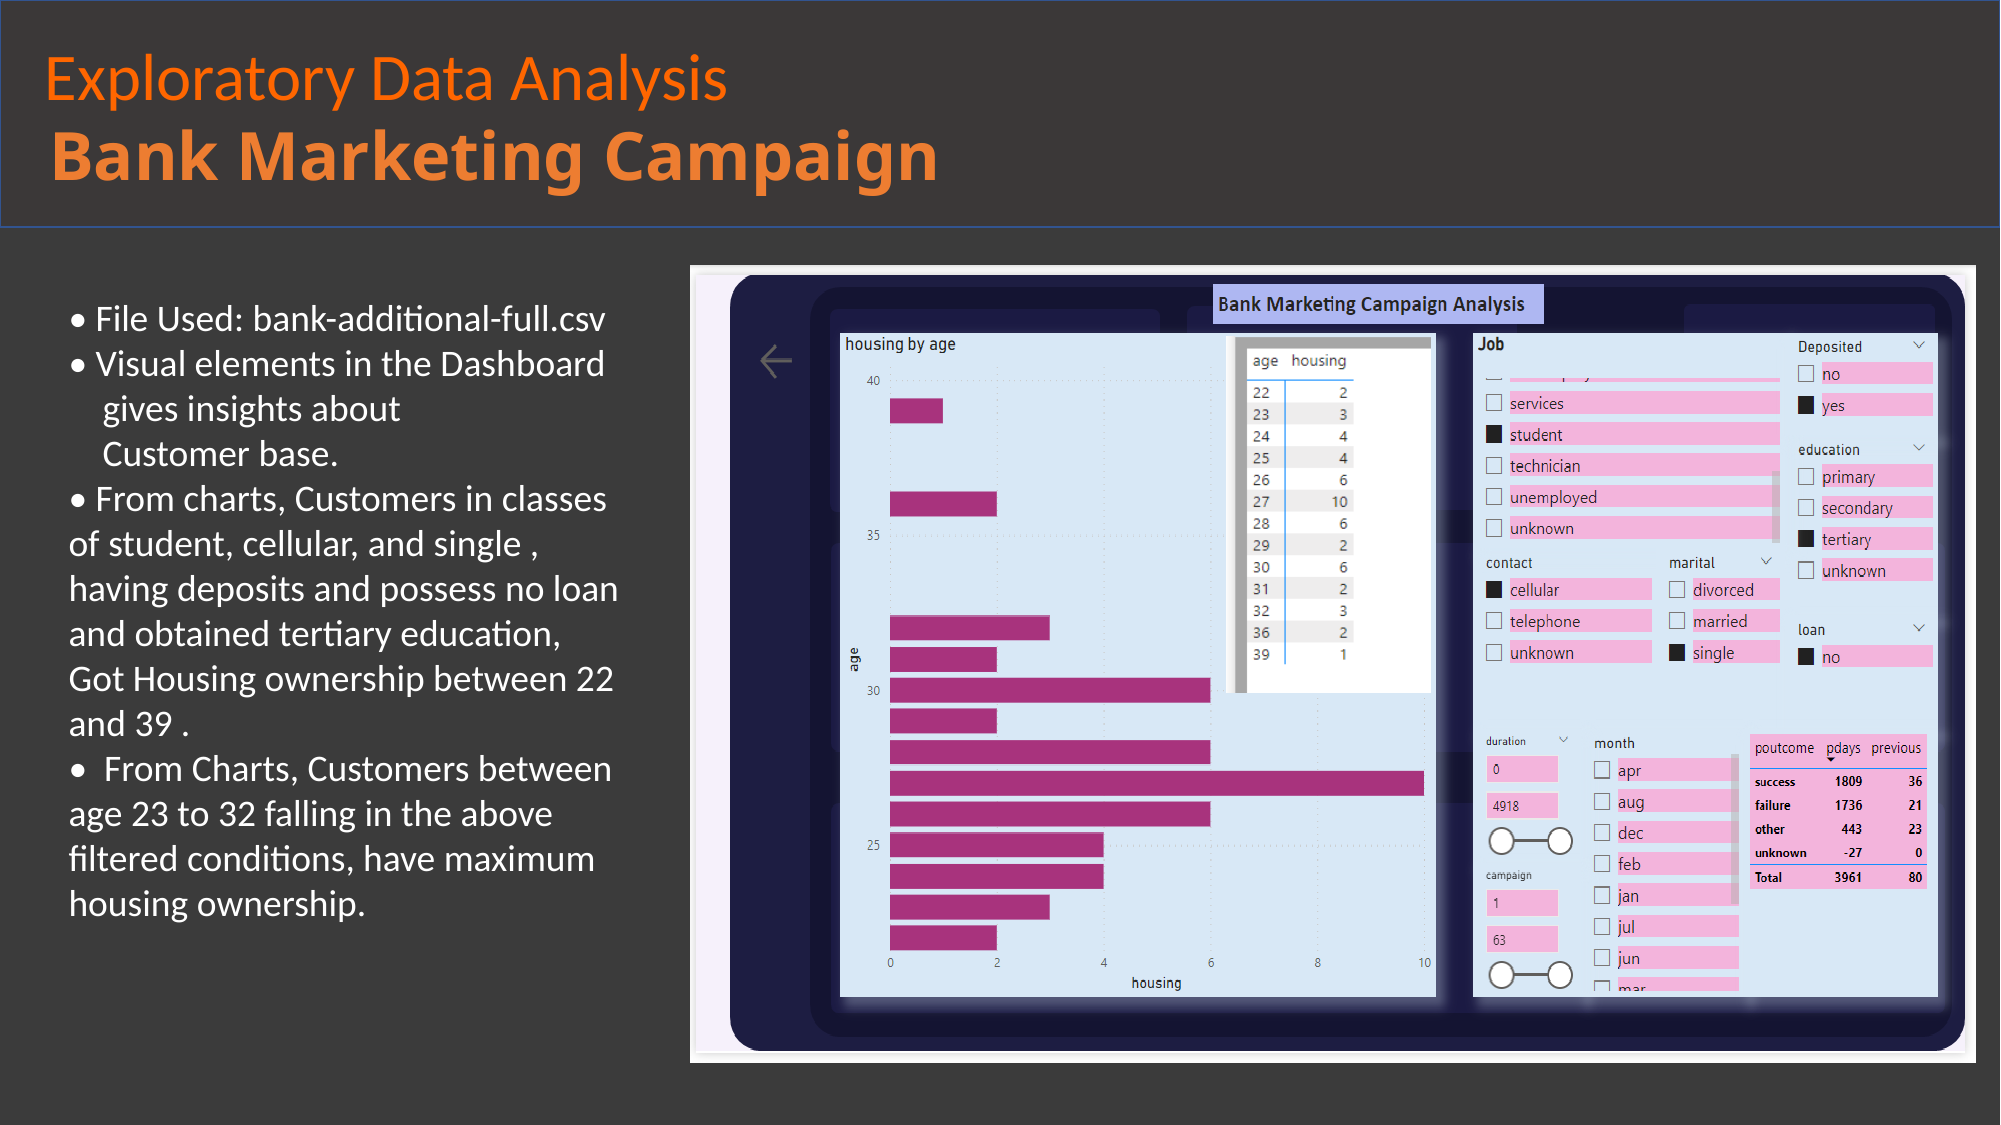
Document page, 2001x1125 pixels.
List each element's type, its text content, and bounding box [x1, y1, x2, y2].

text_box • File Used: bank-additional-full.csv • Visual elements in the Dashboard gives insights about Customer base. • From charts, Customers in classes of student, cellular, and single , having deposits and possess no loan and obtained tertiary education, Got Housing ownership between 22 and 39 . • From Charts, Customers between age 23 to 32 falling in the above filtered conditions, have maximum housing ownership. [53, 286, 660, 977]
text_box Exploratory Data Analysis Bank Marketing Campaign [0, 0, 2000, 228]
picture [689, 265, 1976, 1063]
